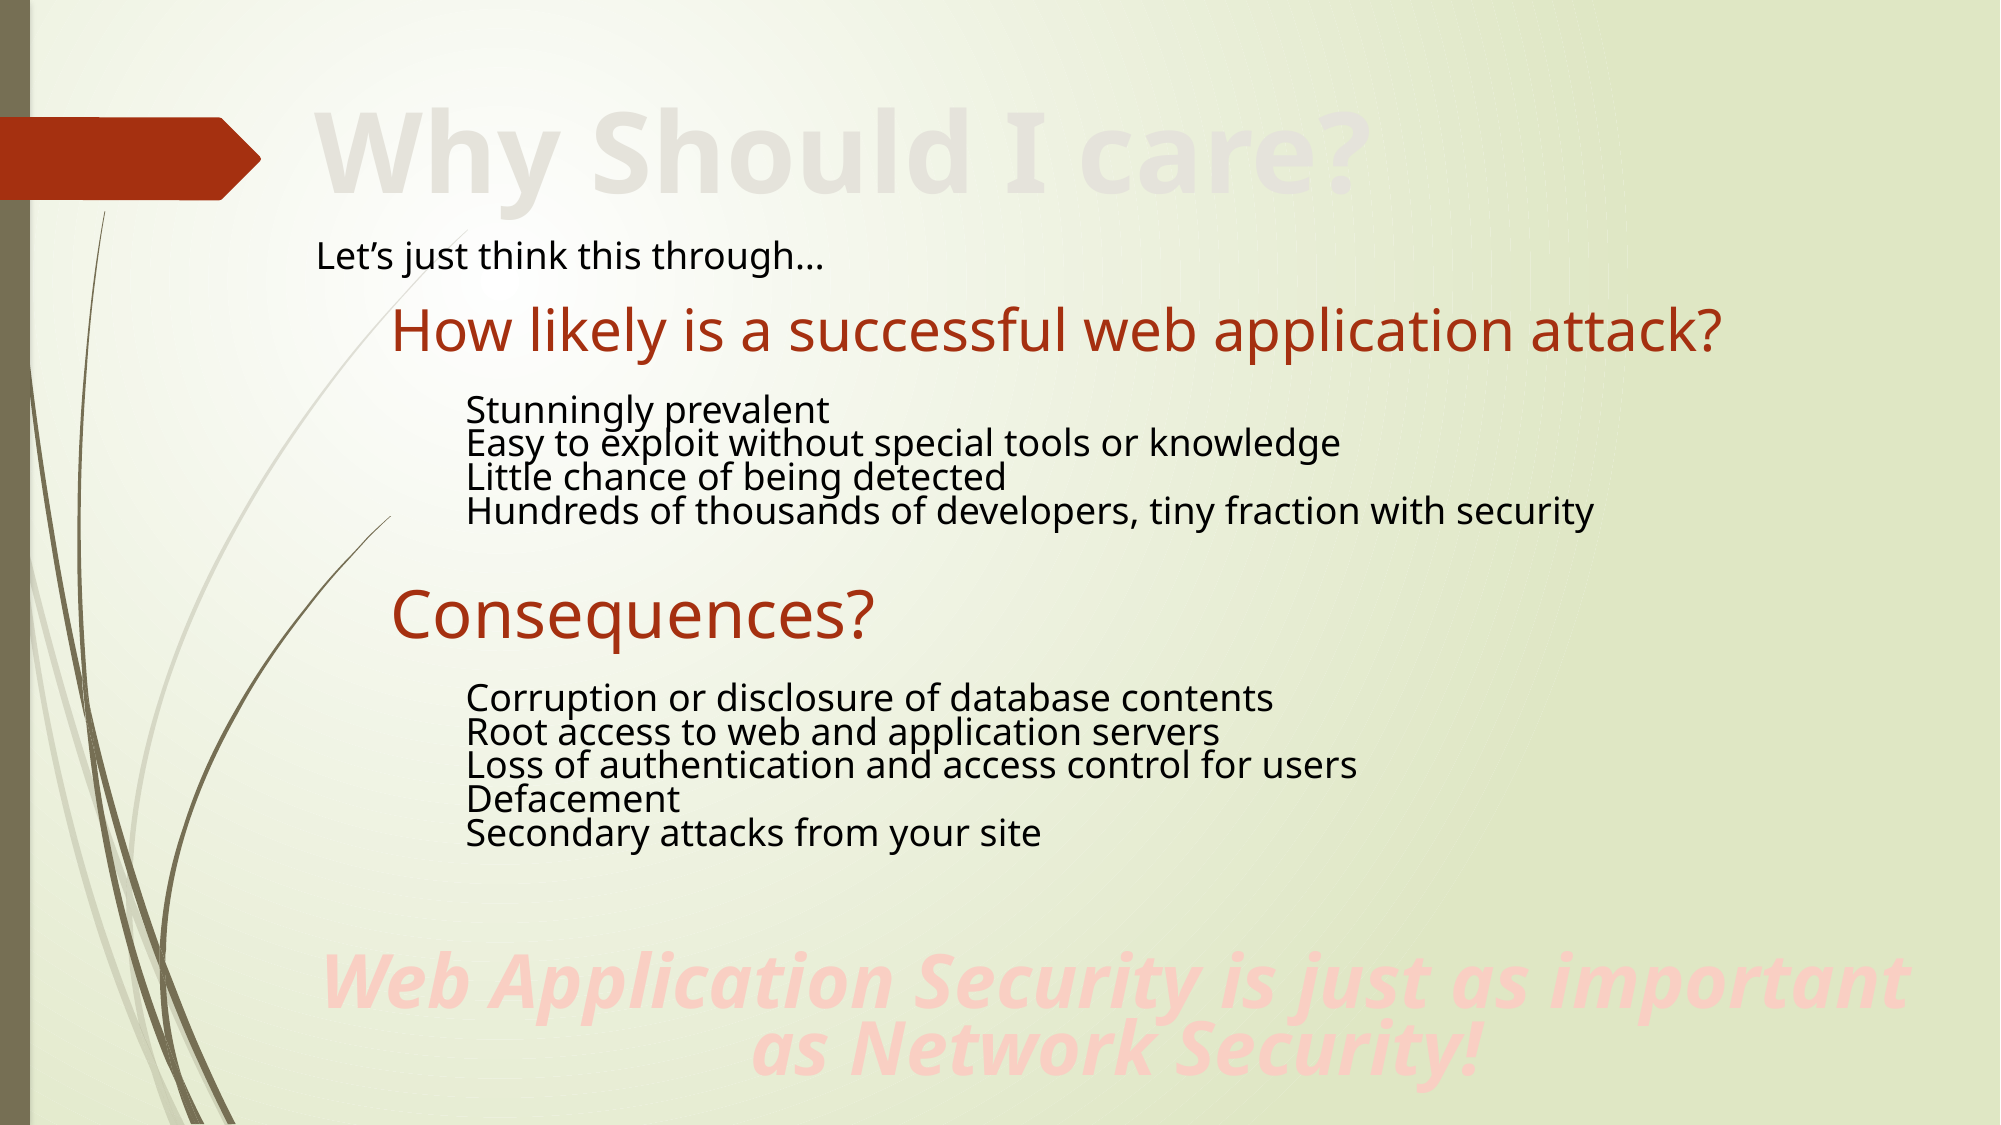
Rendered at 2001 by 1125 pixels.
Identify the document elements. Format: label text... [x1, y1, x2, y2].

text_box Let’s just think this through… How likely is a successful web application attack? Stunningly prevalent Easy to exploit without special tools or knowledge Little chance of being detected Hundreds of thousands of developers, tiny fraction with security Consequences? Corruption or disclosure of database contents Root access to web and application servers Loss of authentication and access control for users Defacement Secondary attacks from your site Web Application Security is just as important as Network Security! [300, 235, 1933, 1097]
text_box Why Should I care? [299, 73, 1388, 224]
